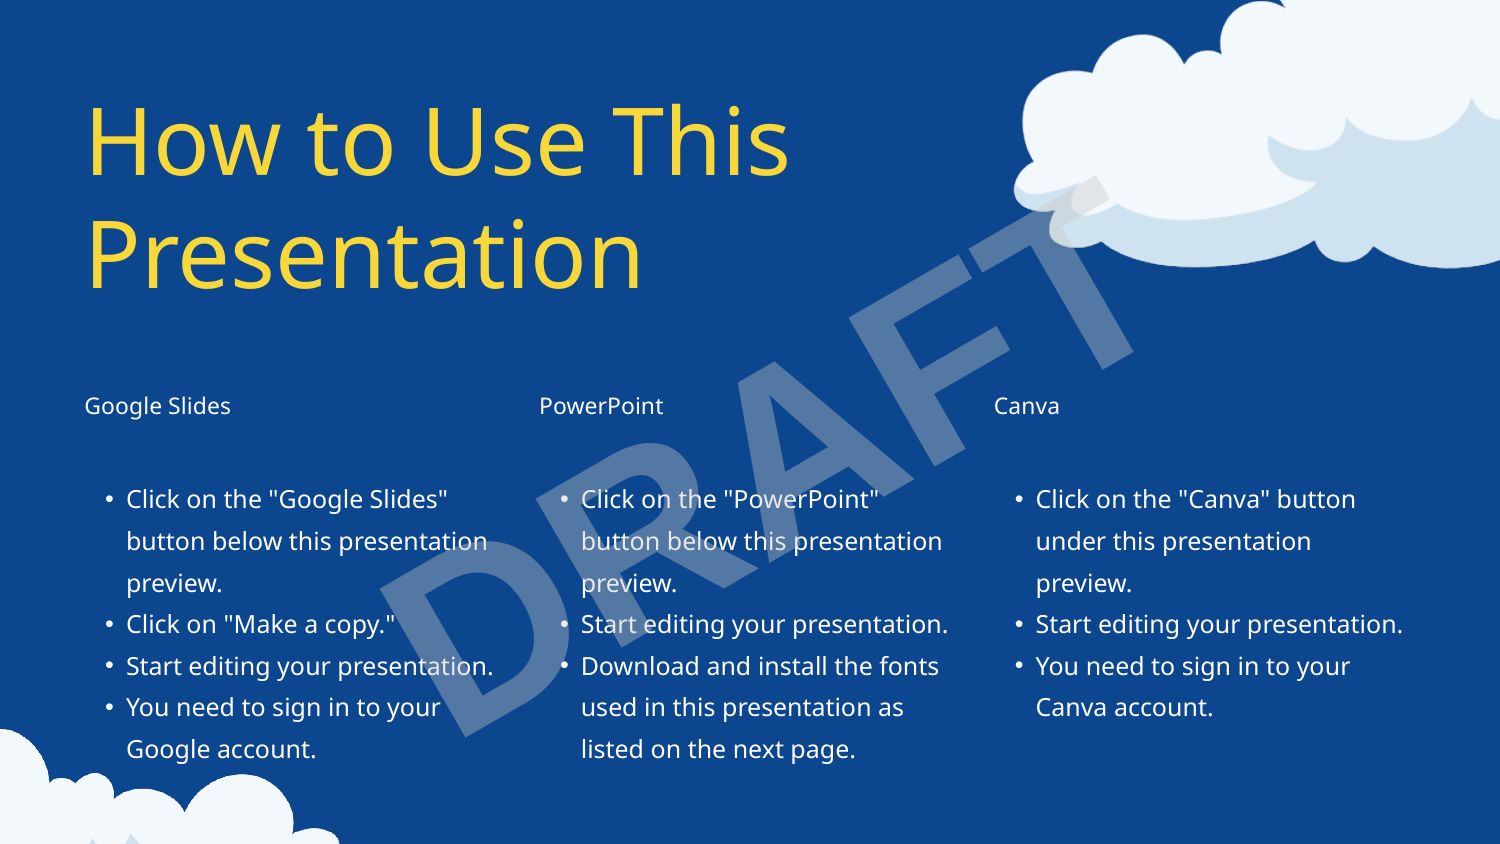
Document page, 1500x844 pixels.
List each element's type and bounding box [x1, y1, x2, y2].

picture [1011, 0, 1500, 274]
picture [0, 723, 346, 844]
text_box [0, 0, 1500, 844]
